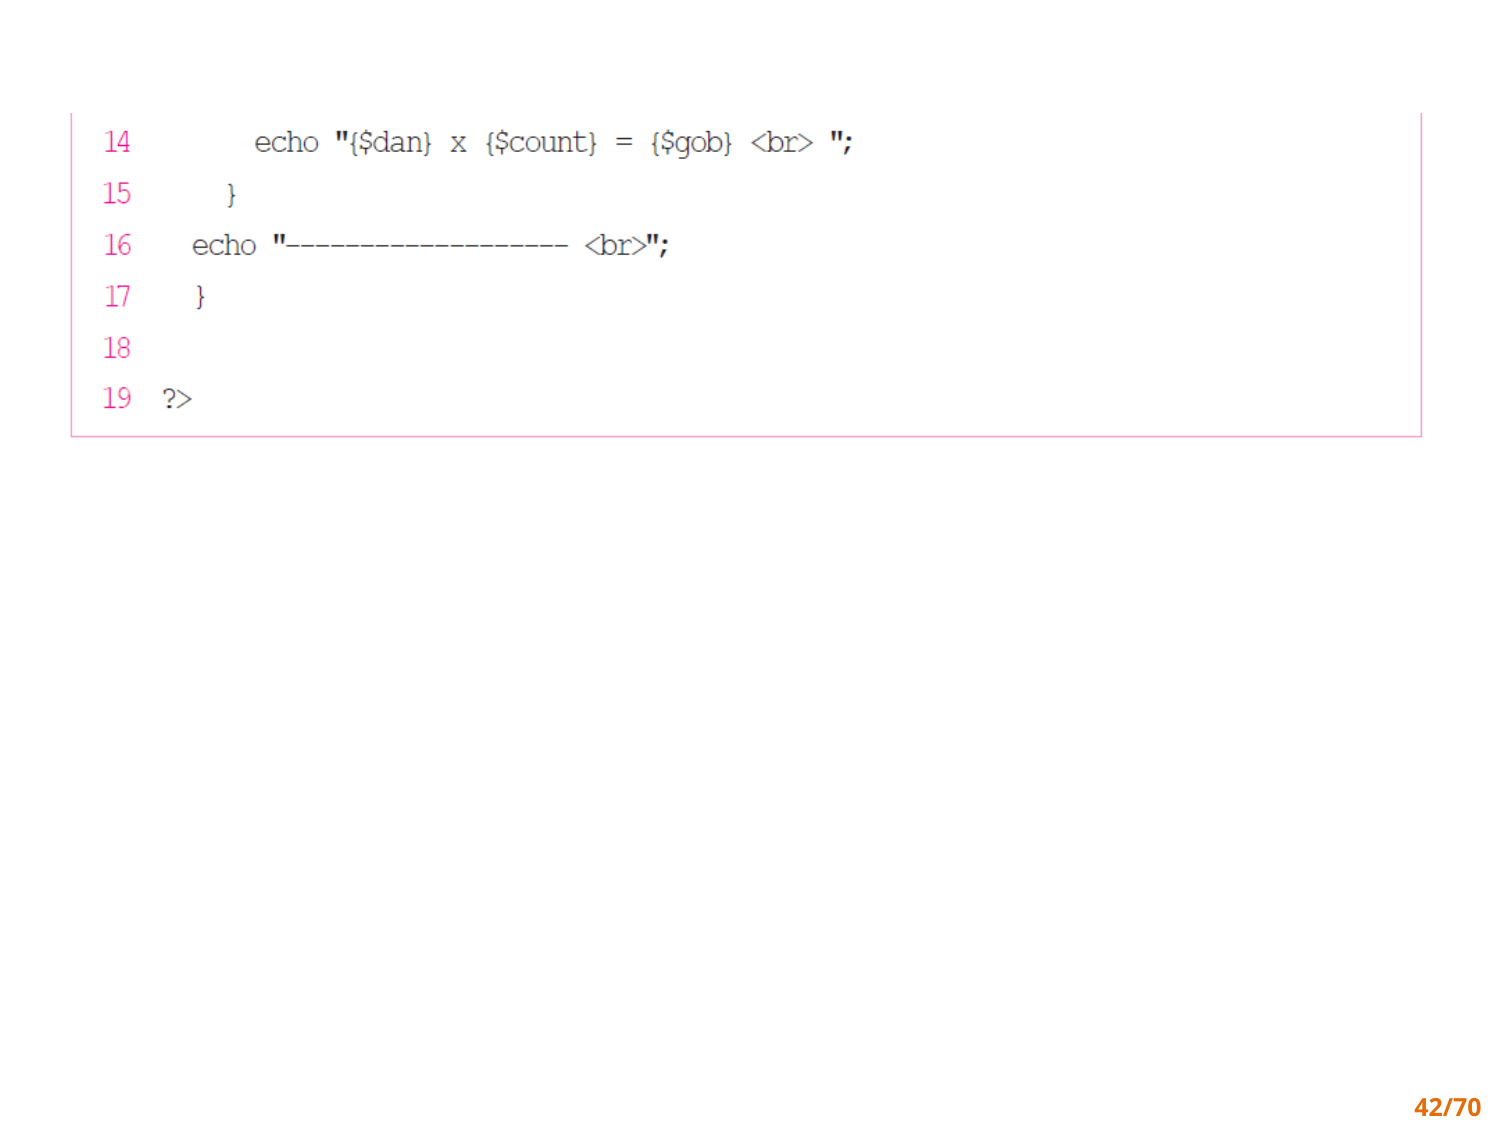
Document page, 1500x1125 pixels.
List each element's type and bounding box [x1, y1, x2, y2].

picture [49, 113, 1451, 457]
